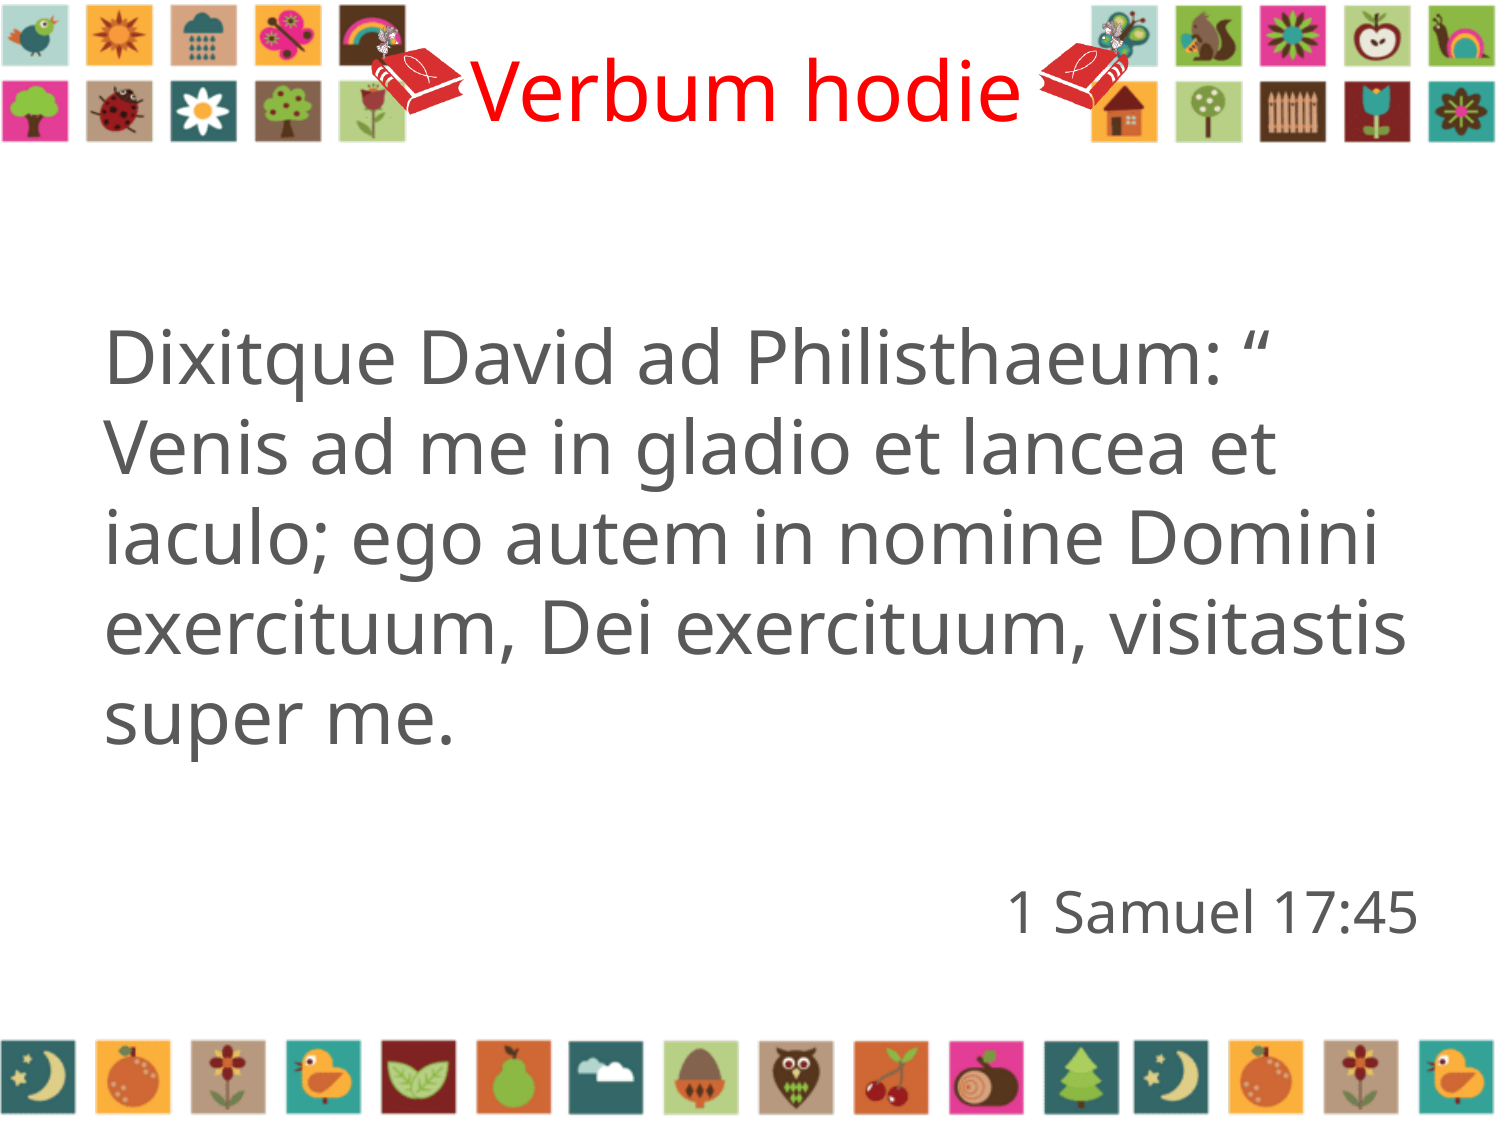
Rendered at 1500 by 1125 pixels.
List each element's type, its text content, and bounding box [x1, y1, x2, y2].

text_box Dixitque David ad Philisthaeum: “ Venis ad me in gladio et lancea et iaculo; ego autem in nomine Domini exercituum, Dei exercituum, visitastis super me. [88, 302, 1436, 858]
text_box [0, 1028, 1500, 1118]
text_box Verbum hodie [425, 30, 1078, 146]
picture [1007, 3, 1500, 150]
text_box 1 Samuel 17:45 [803, 868, 1435, 953]
picture [0, 3, 496, 150]
